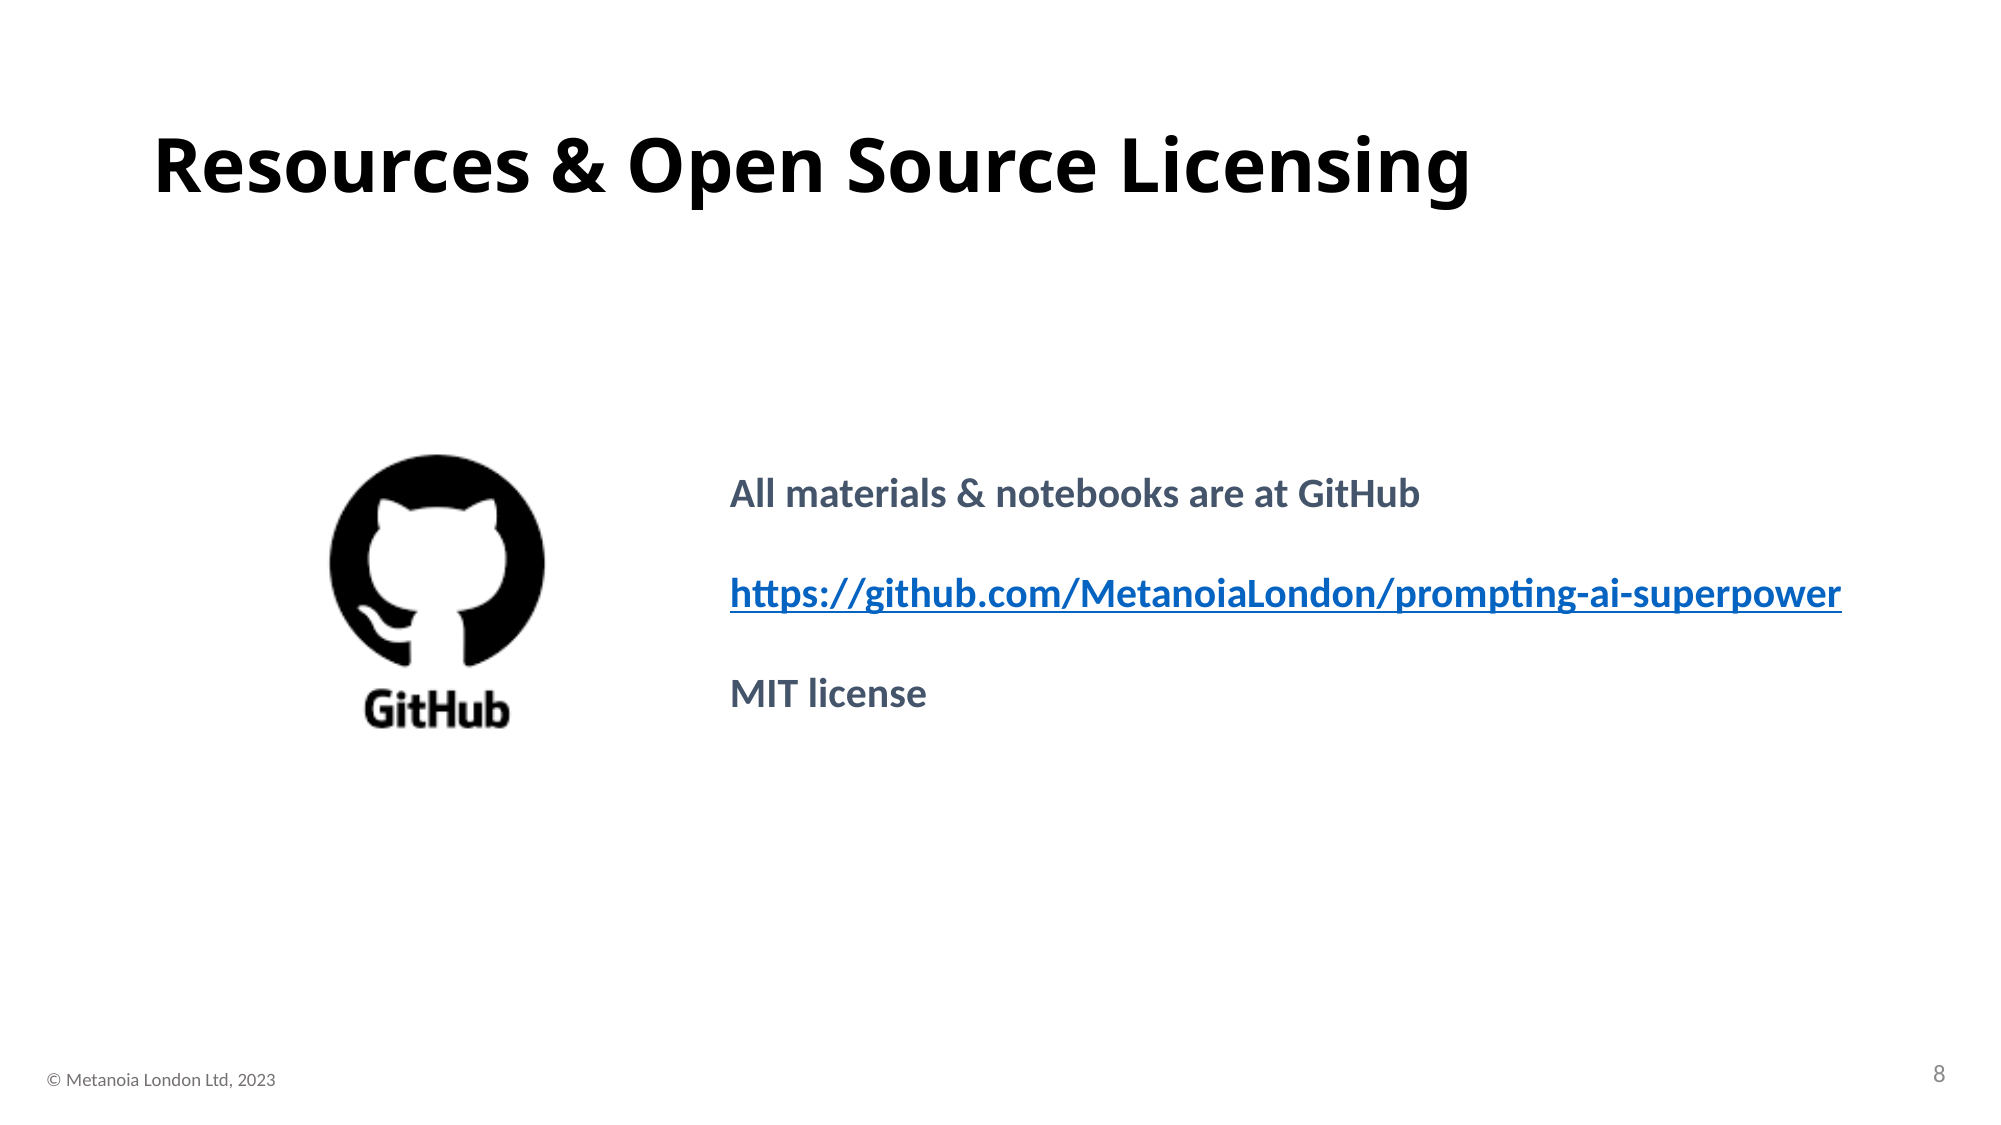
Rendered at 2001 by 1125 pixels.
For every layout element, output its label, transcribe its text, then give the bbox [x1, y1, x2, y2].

title Resources & Open Source Licensing [137, 59, 1863, 278]
text_box © Metanoia London Ltd, 2023 [31, 1059, 291, 1098]
picture [271, 426, 592, 759]
slide_number 8 [1639, 1042, 1961, 1103]
text_box All materials & notebooks are at GitHub https://github.com/MetanoiaLondon/prompting-ai-superpower MIT license [715, 458, 1858, 774]
